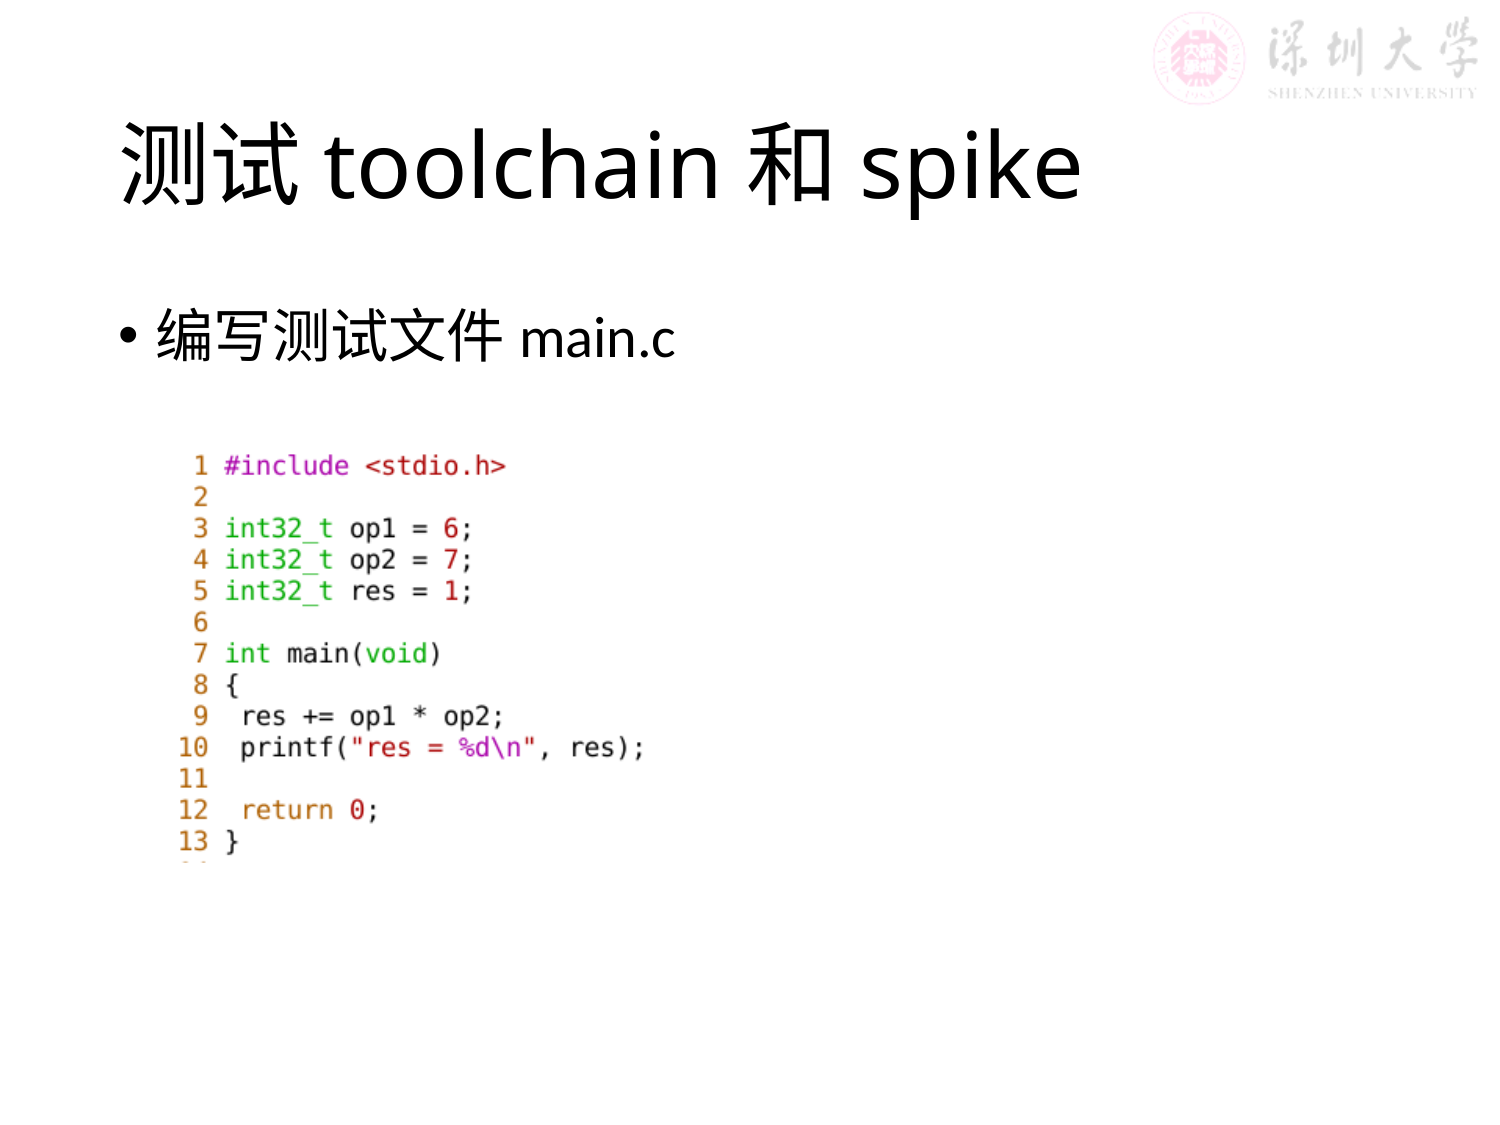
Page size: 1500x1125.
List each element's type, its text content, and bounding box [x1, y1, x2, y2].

title 测试toolchain和spike [103, 59, 1397, 278]
picture [176, 450, 650, 863]
list 编写测试文件main.c [103, 299, 1397, 1014]
